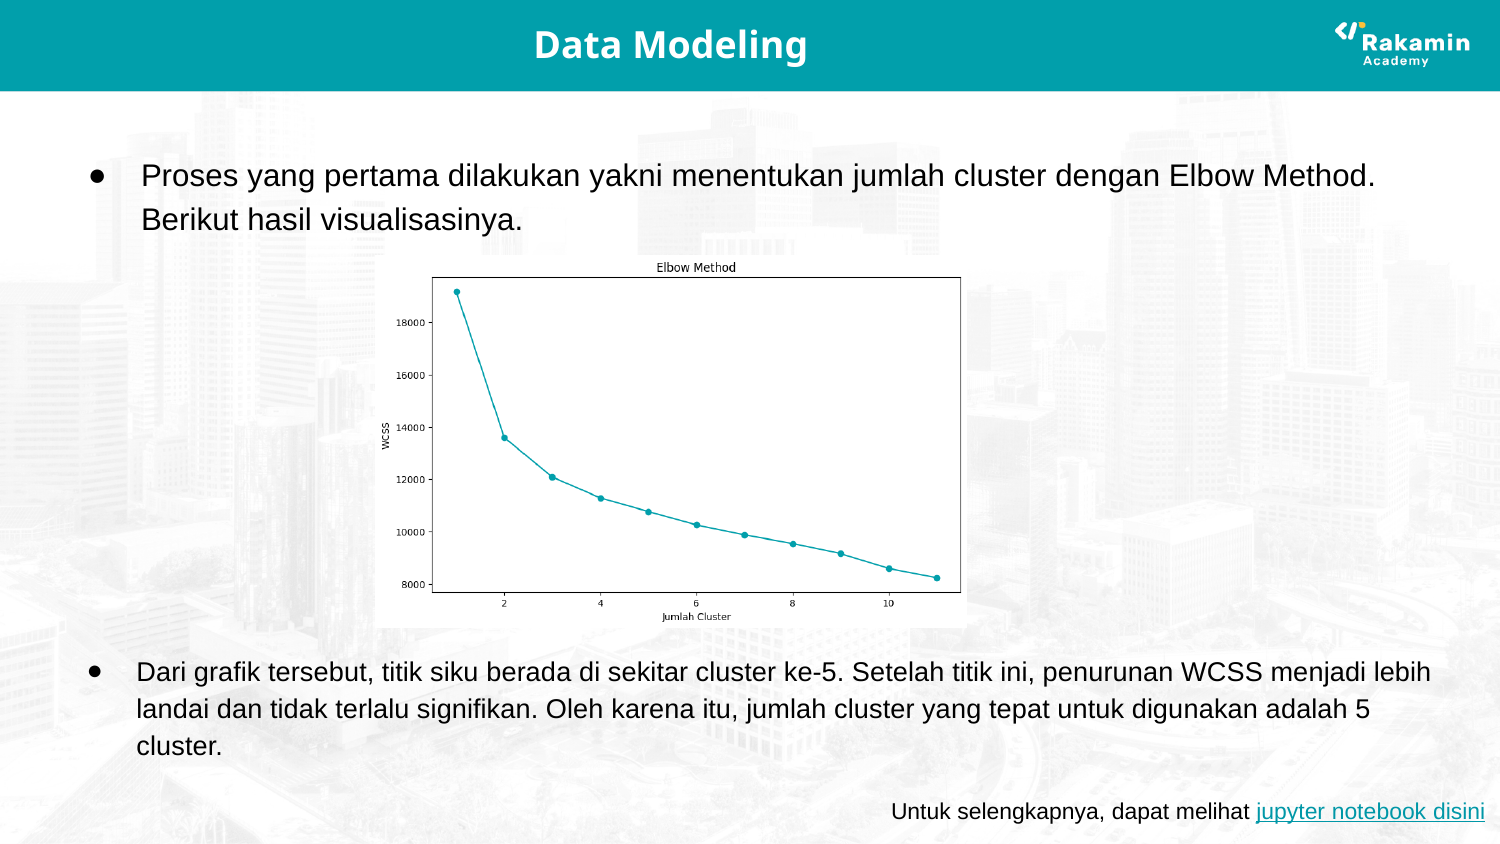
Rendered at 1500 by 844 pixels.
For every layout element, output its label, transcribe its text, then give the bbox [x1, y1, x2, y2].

title Data Modeling [0, 6, 1342, 92]
text_box Dari grafik tersebut, titik siku berada di sekitar cluster ke-5. Setelah titik ini, penurunan WCSS menjadi lebih landai dan tidak terlalu signifikan. Oleh karena itu, jumlah cluster yang tepat untuk digunakan adalah 5 cluster. [51, 634, 1449, 777]
list Proses yang pertama dilakukan yakni menentukan jumlah cluster dengan Elbow Method. Berikut hasil visualisasinya. [51, 135, 1449, 256]
text_box Untuk selengkapnya, dapat melihat jupyter notebook disini [763, 782, 1500, 838]
picture [0, 0, 1500, 844]
